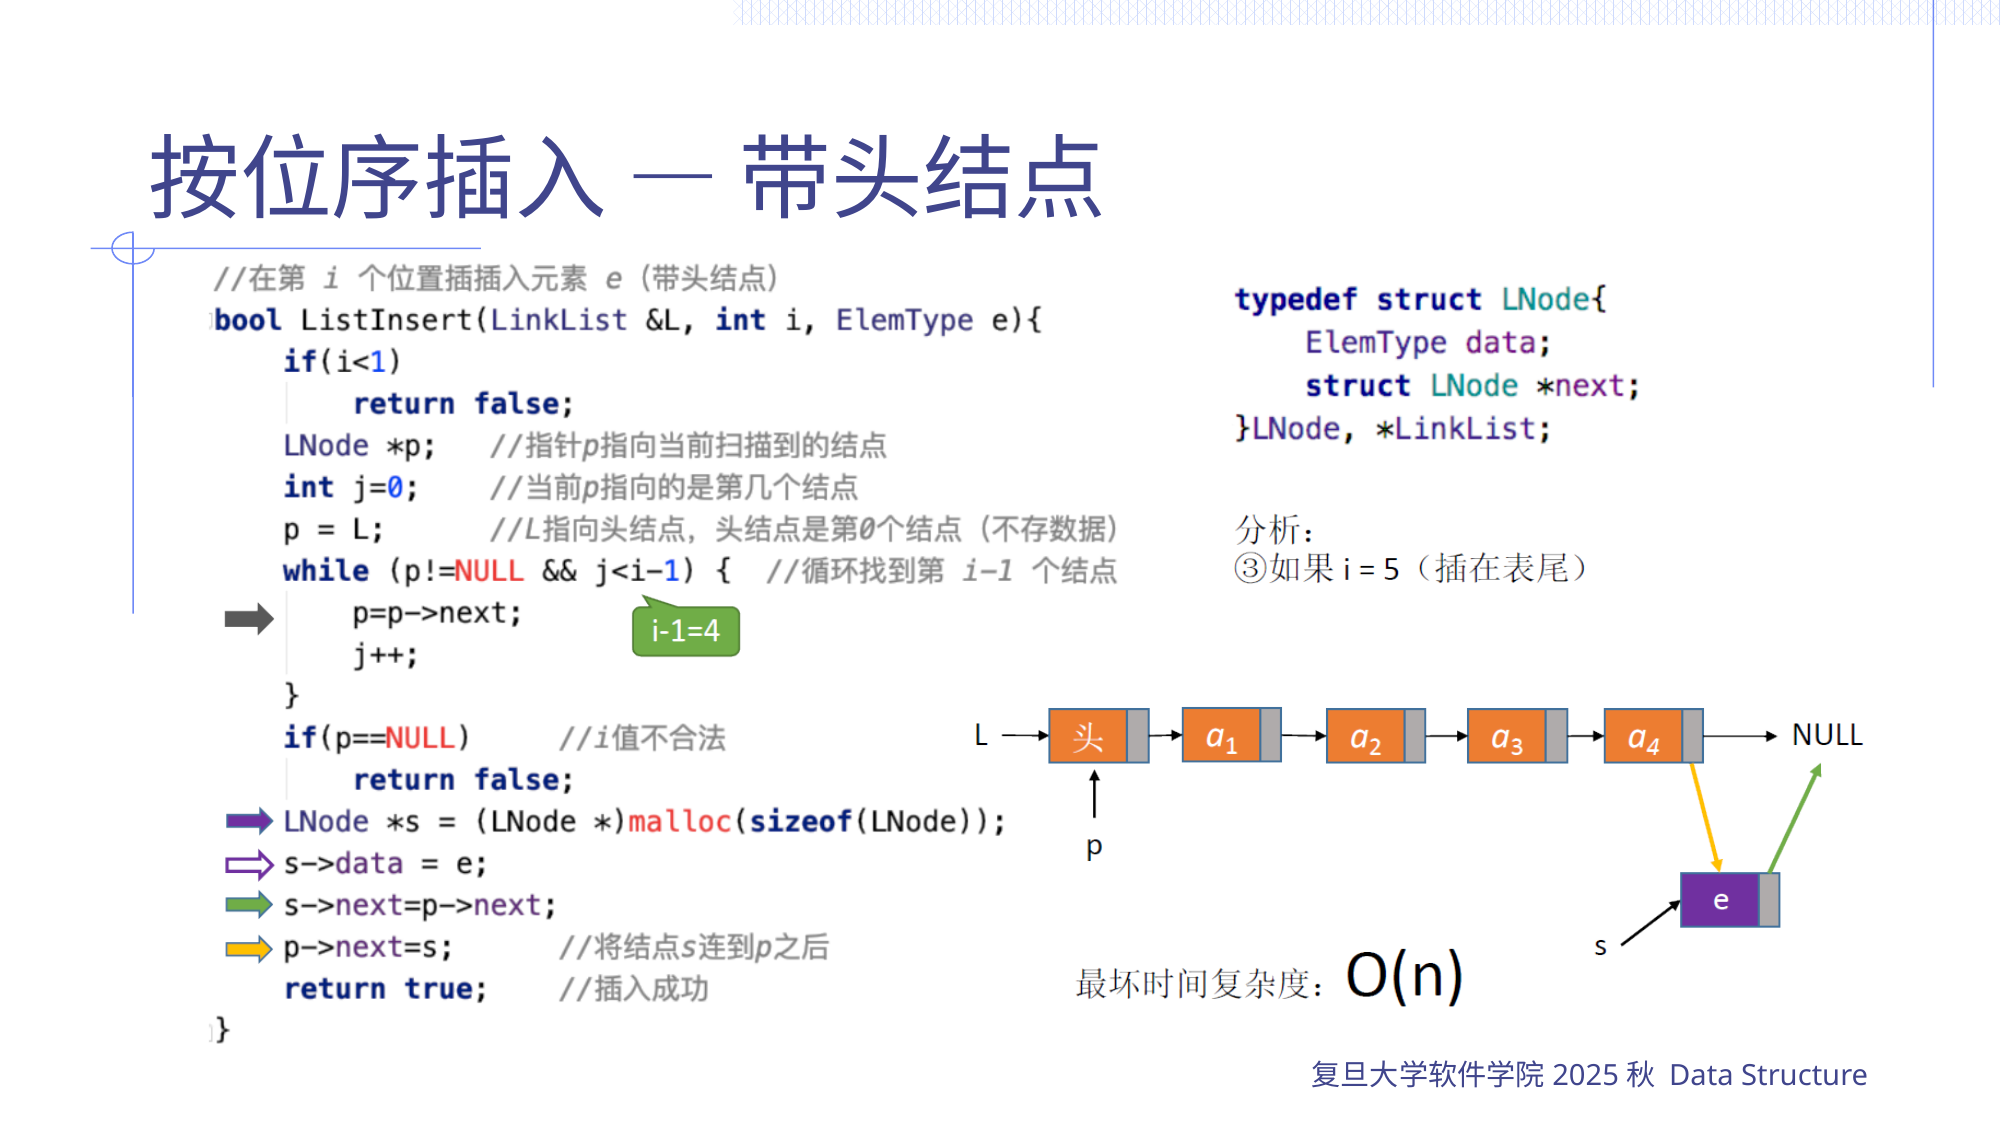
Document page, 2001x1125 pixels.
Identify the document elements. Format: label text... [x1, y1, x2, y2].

title 按位序插入 — 带头结点 [133, 50, 1834, 238]
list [177, 243, 1890, 1057]
